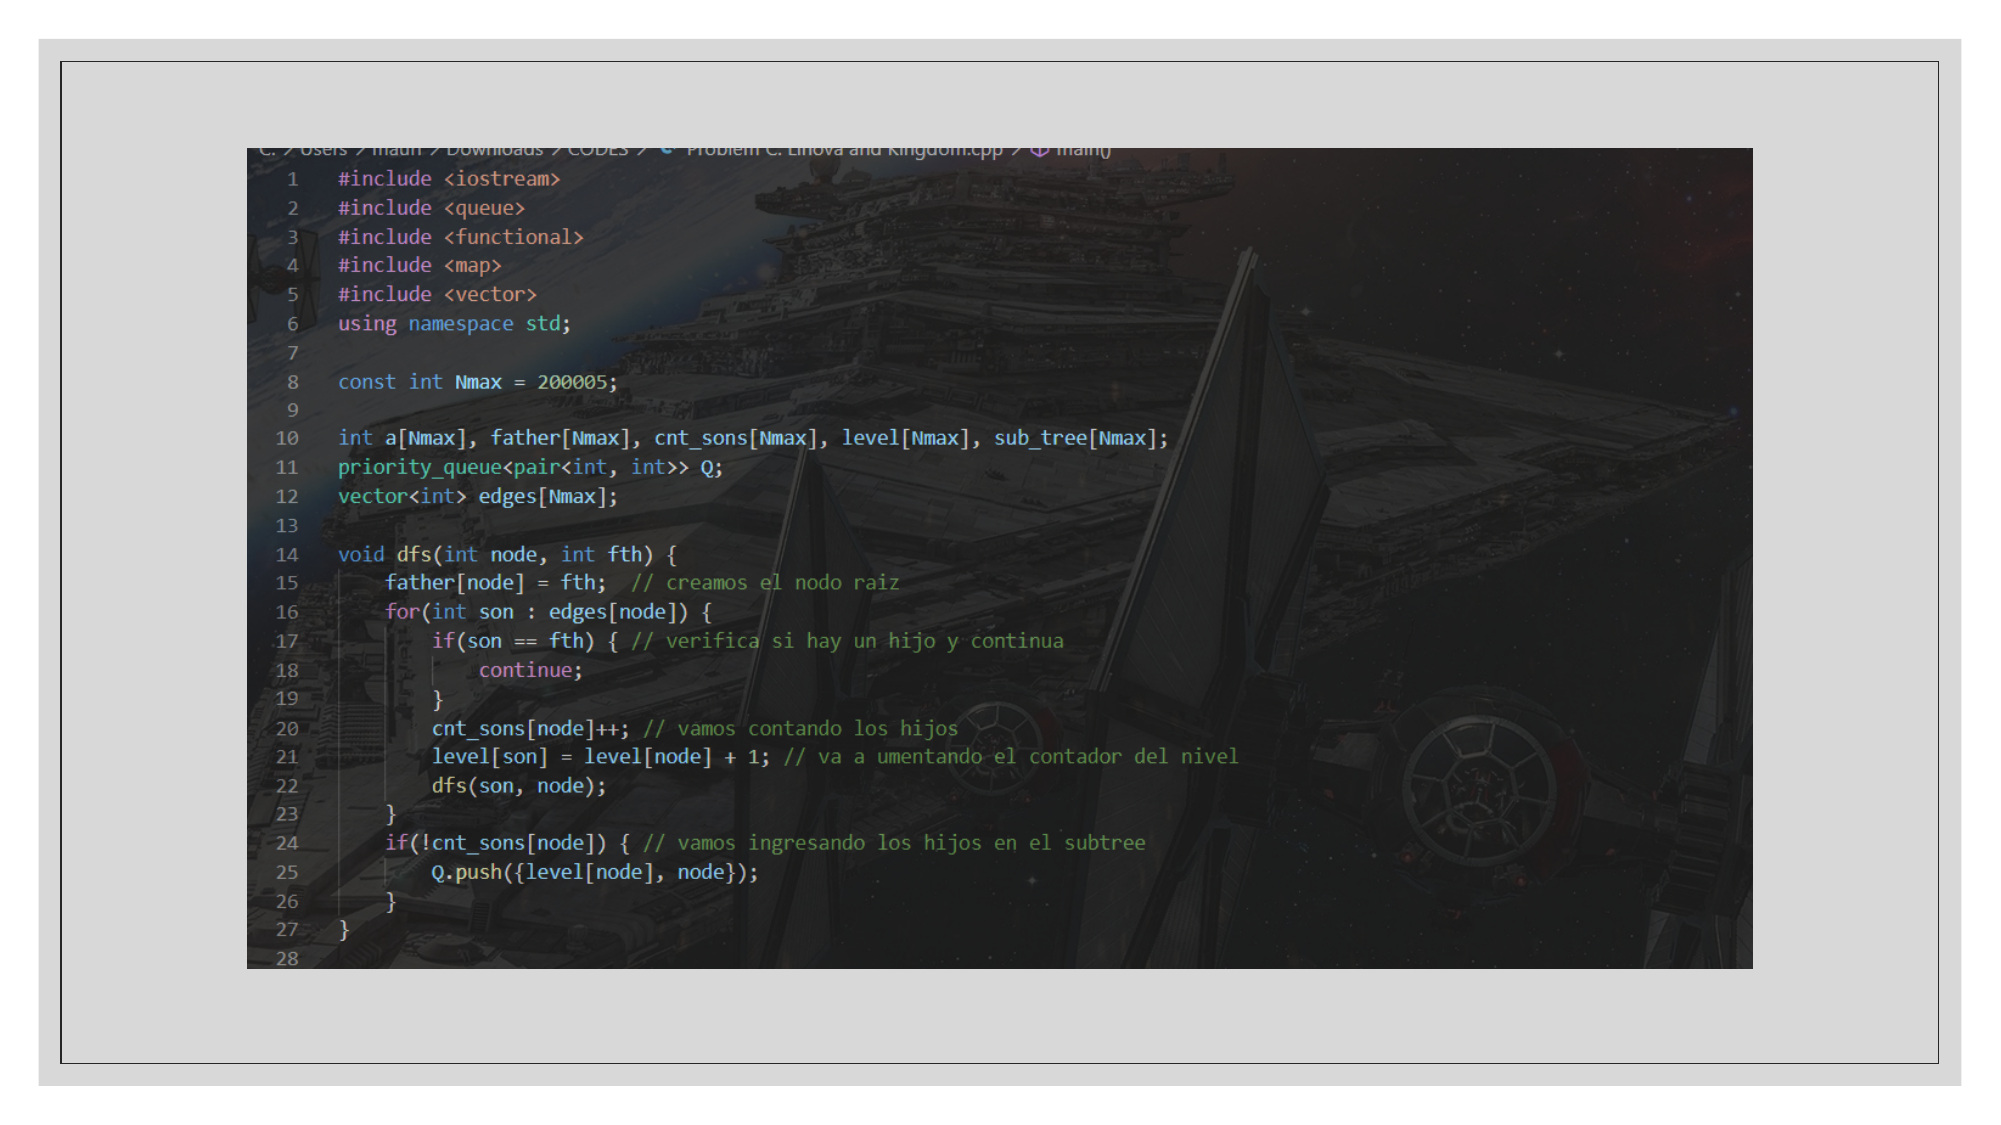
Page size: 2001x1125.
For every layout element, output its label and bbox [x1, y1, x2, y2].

picture [247, 148, 1753, 969]
